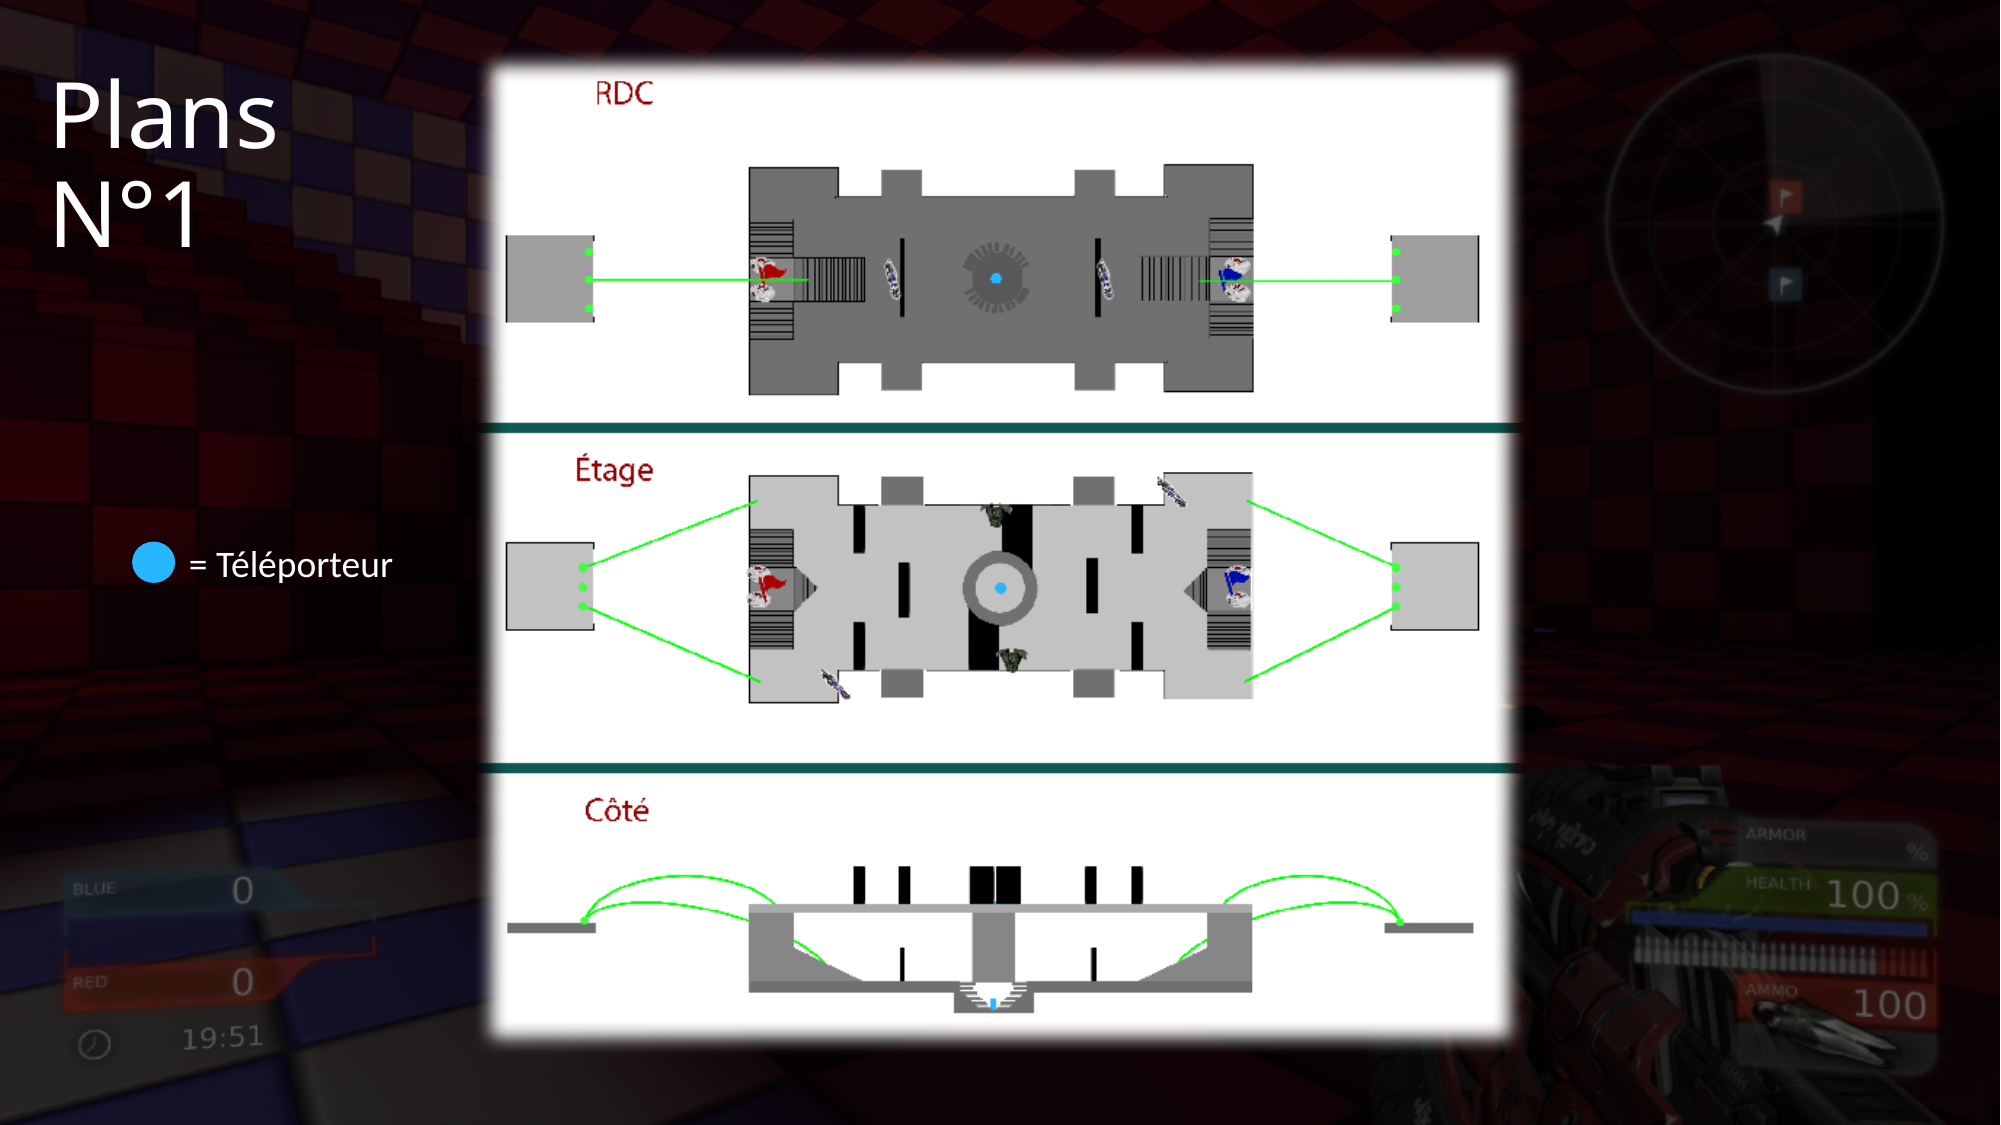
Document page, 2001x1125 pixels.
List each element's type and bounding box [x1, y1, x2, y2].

list [474, 48, 1526, 1054]
picture [0, 0, 2000, 1125]
